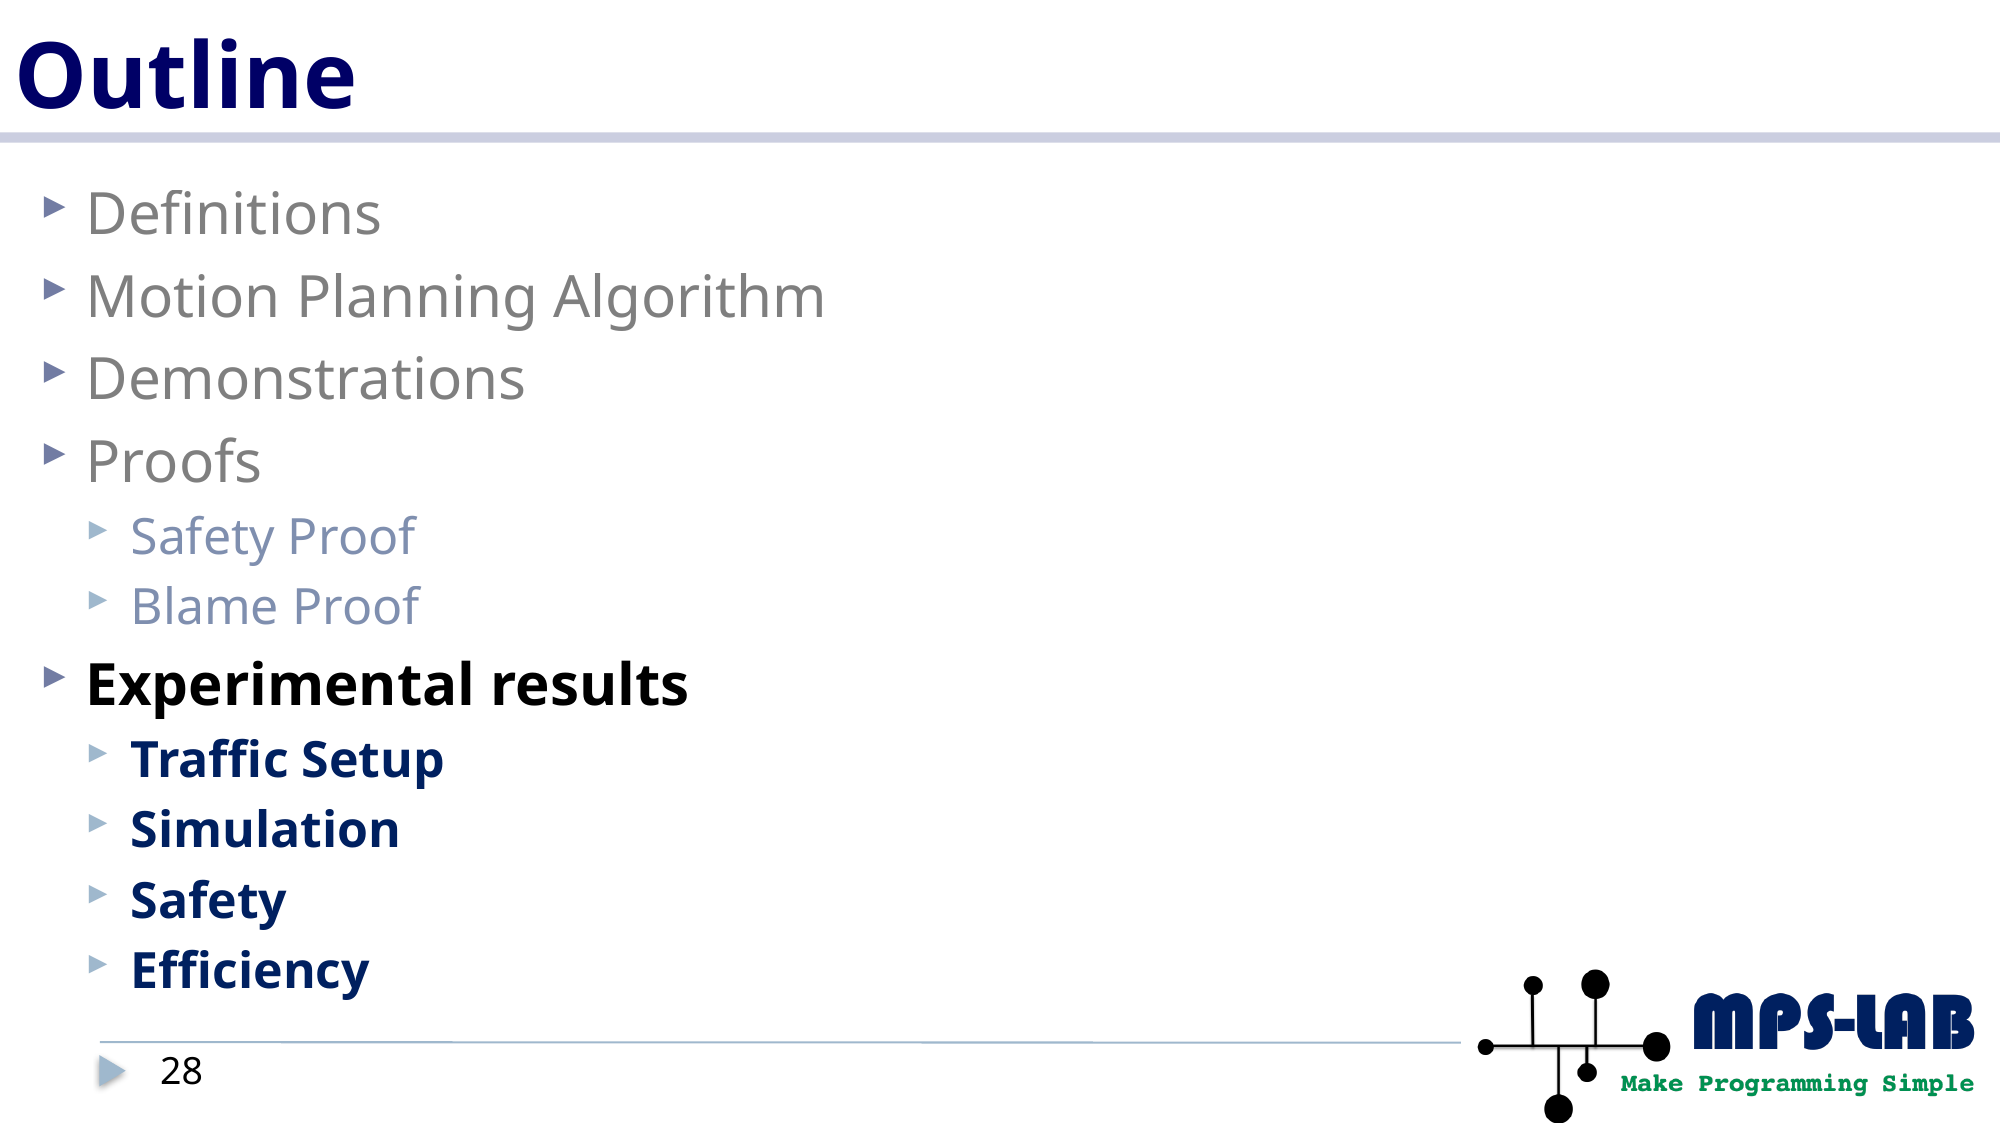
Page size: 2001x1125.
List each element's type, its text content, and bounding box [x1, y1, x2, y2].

list Definitions Motion Planning Algorithm Demonstrations Proofs Safety Proof Blame Proof Experimental results Traffic Setup Simulation Safety Efficiency [25, 169, 1914, 1027]
title Outline [0, 0, 2000, 134]
picture [1477, 950, 2001, 1123]
slide_number 28 [145, 1039, 353, 1100]
